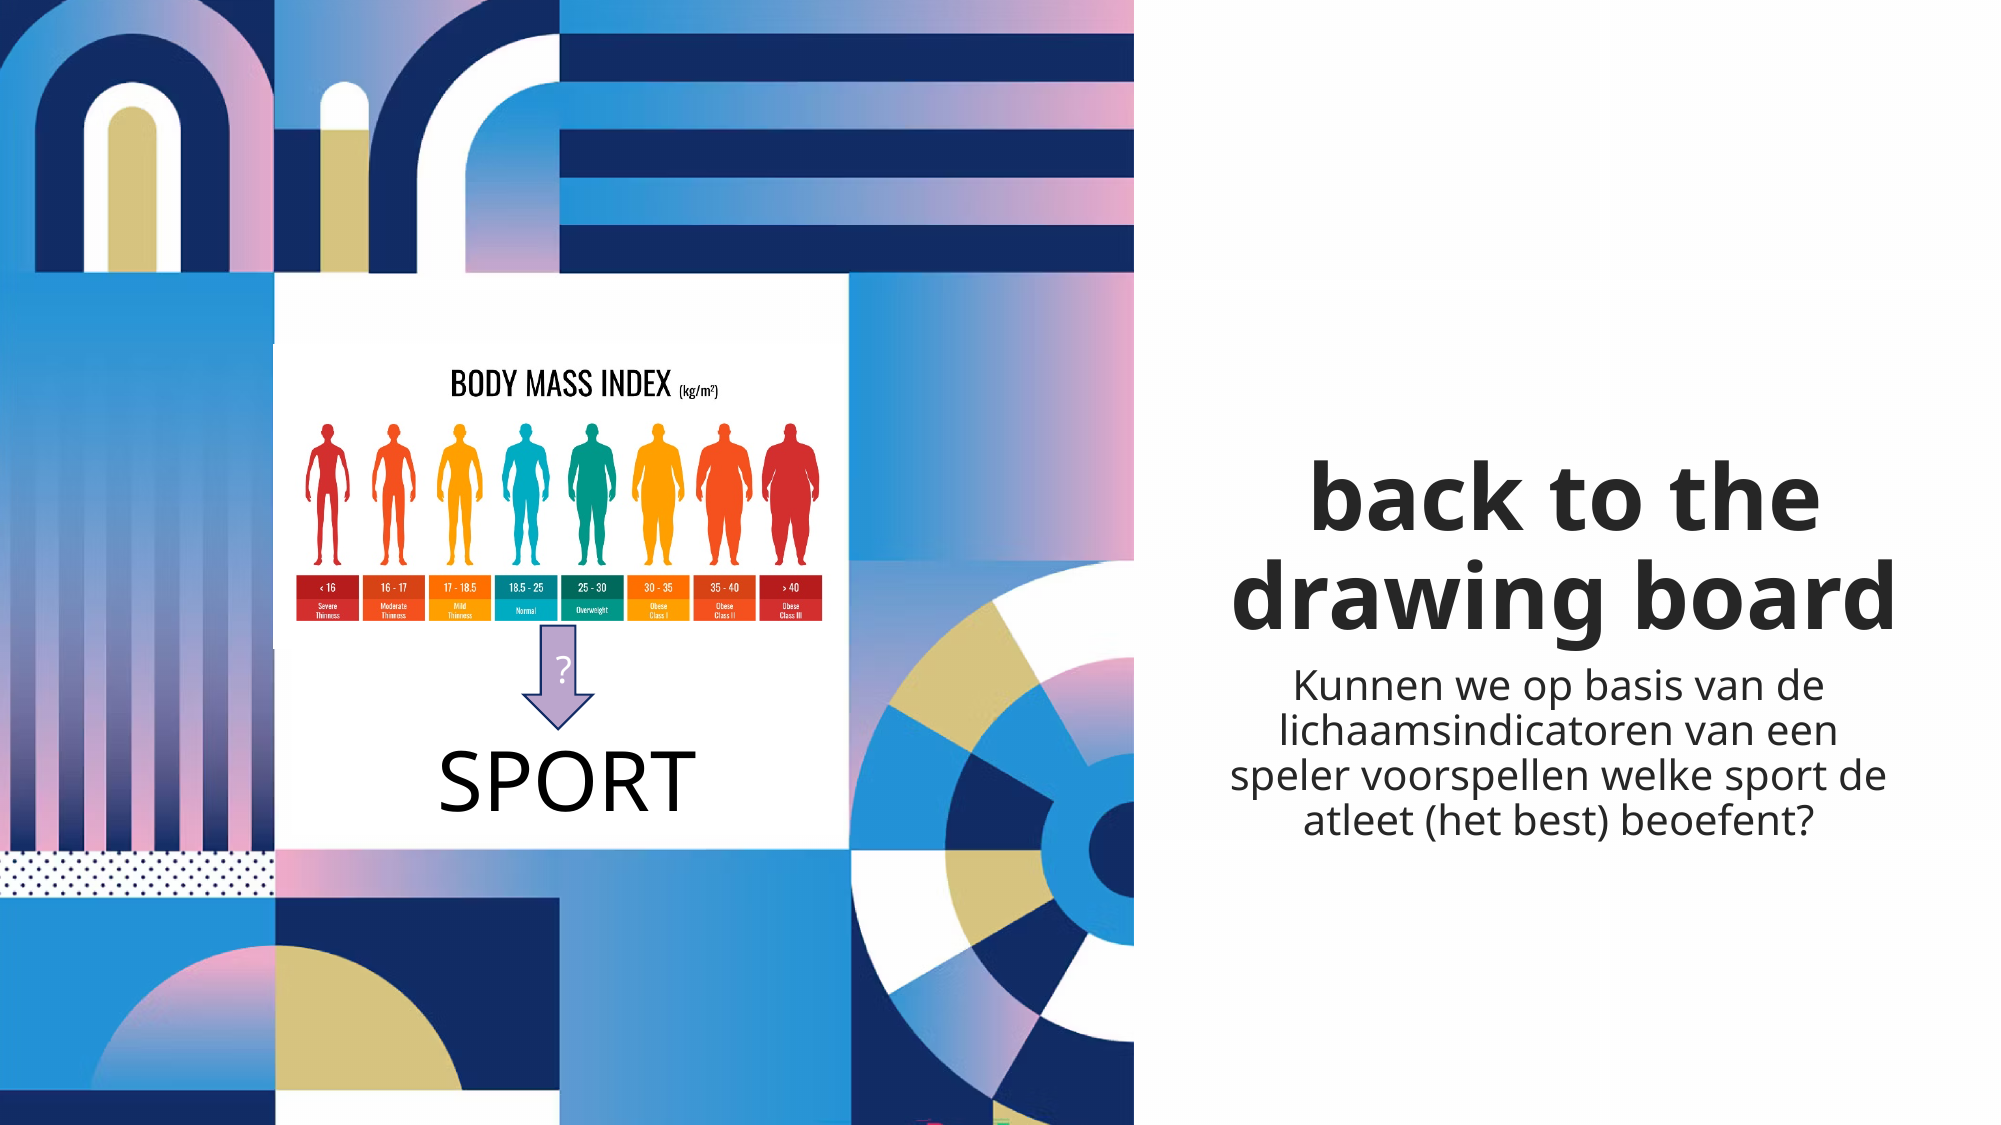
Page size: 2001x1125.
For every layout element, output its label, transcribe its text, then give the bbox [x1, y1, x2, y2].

picture [0, 0, 2001, 1125]
title back to the drawing board [1130, 276, 2000, 657]
list Kunnen we op basis van de lichaamsindicatoren van een speler voorspellen welke sport de atleet (het best) beoefent? [1198, 656, 1919, 874]
text_box ? [520, 649, 596, 731]
text_box SPORT [291, 649, 844, 836]
